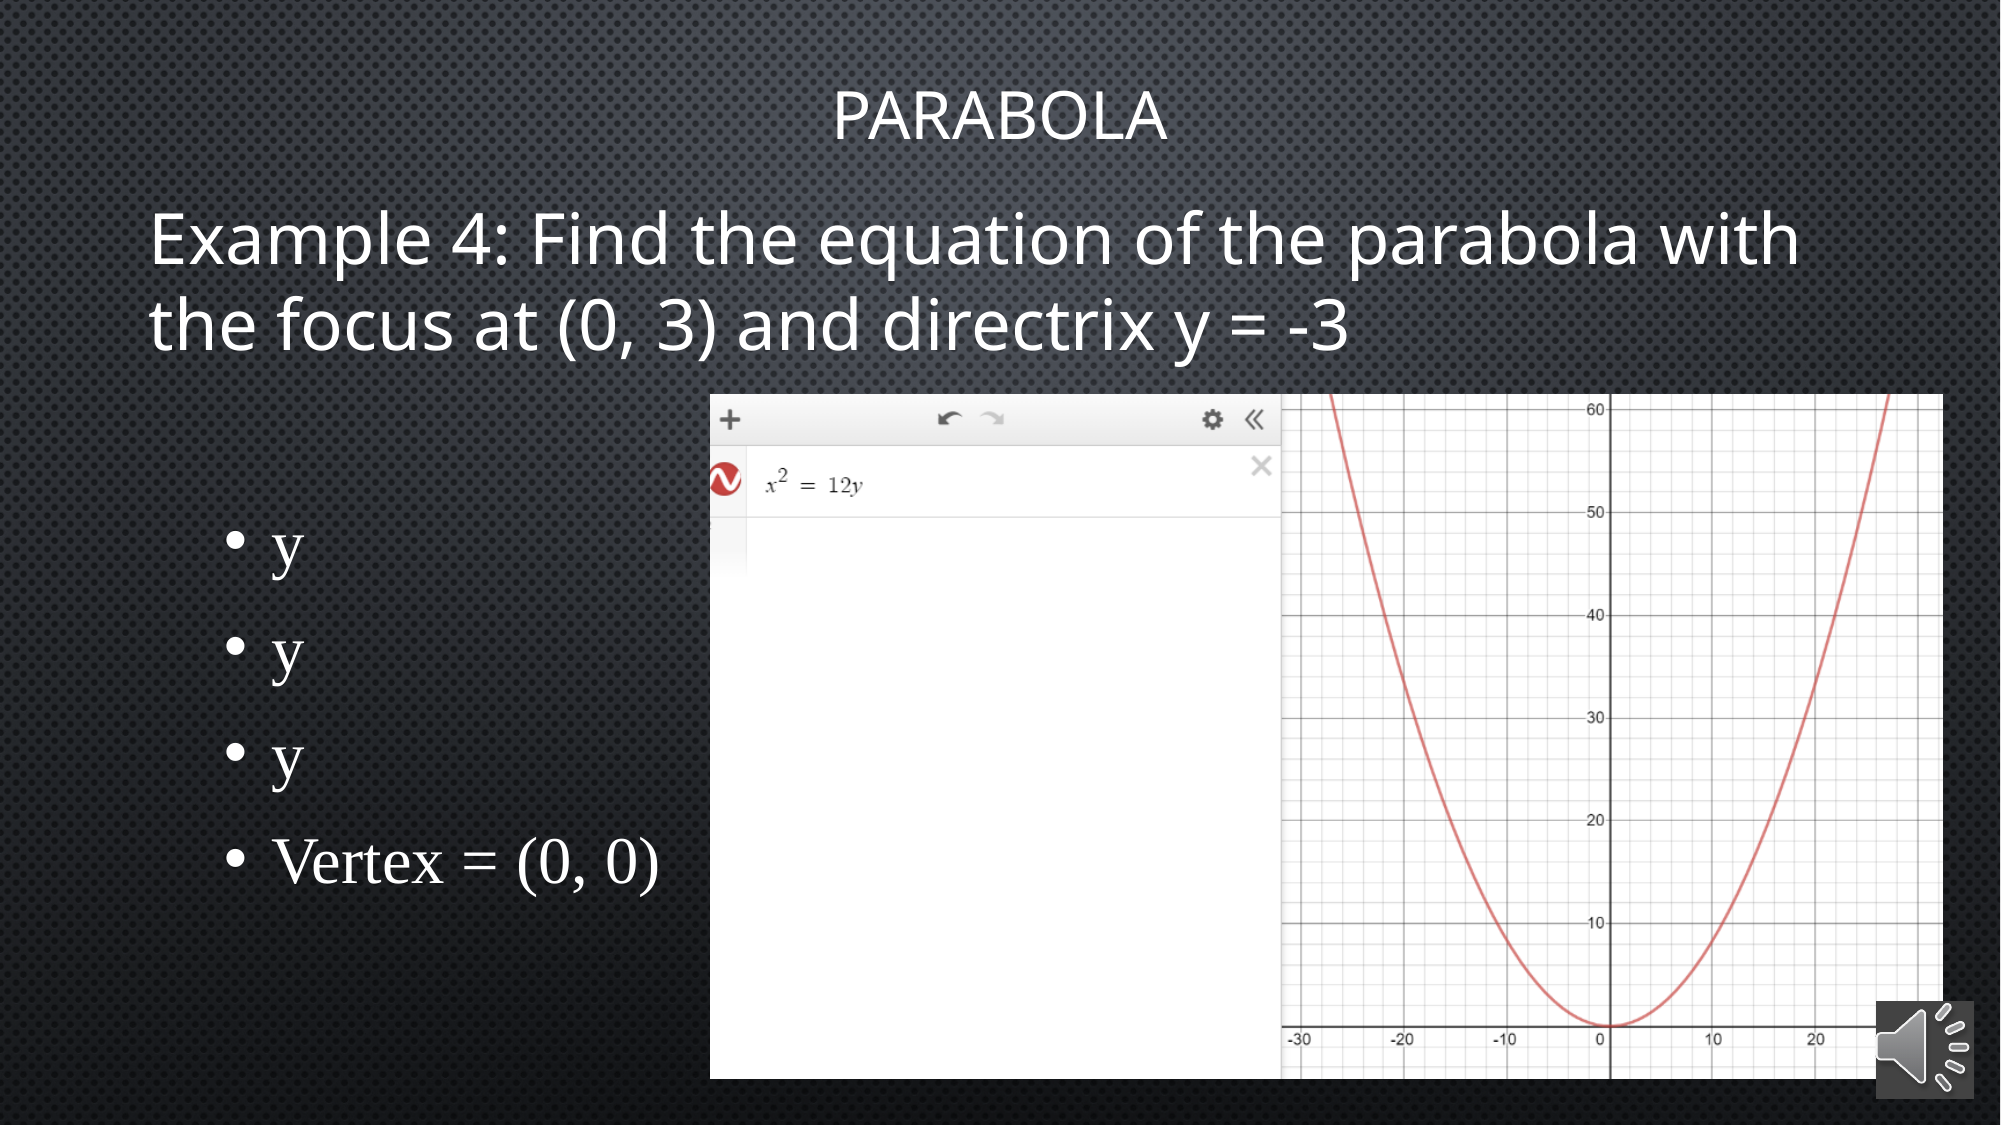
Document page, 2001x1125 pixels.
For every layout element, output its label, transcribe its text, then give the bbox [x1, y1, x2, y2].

title Parabola [184, 12, 1816, 213]
picture [709, 393, 1976, 1101]
